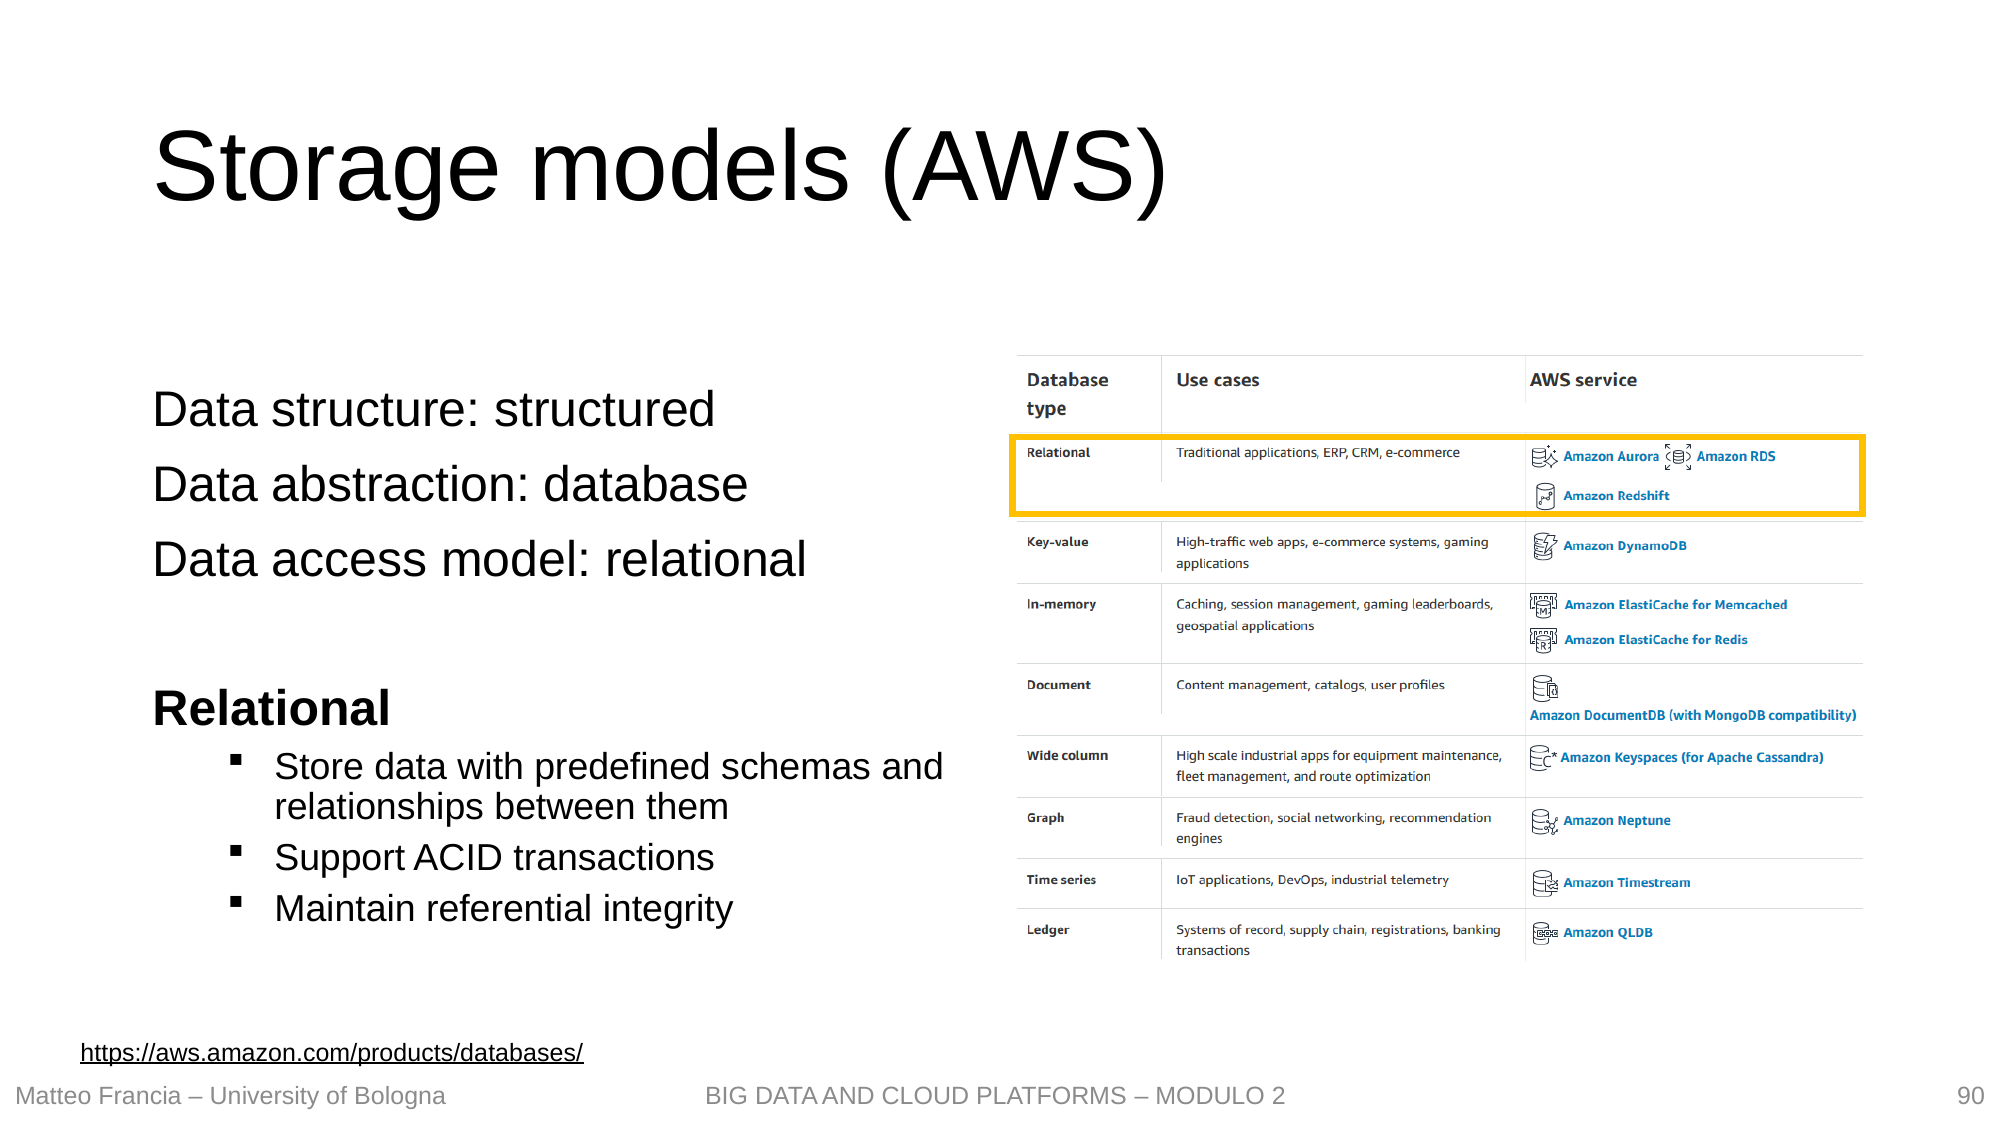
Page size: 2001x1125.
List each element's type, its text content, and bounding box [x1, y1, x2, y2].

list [1012, 352, 1863, 961]
footer Matteo Francia – University of Bologna [0, 1065, 466, 1125]
slide_number 90 [1550, 1065, 2000, 1125]
text_box https://aws.amazon.com/products/databases/ [65, 1028, 1066, 1074]
title Storage models (AWS) [137, 59, 1863, 278]
list Data structure: structured Data abstraction: database Data access model: relational Relational Store data with predefined schemas and relationships between them Support ACID transactions Maintain referential integrity [137, 299, 988, 1014]
